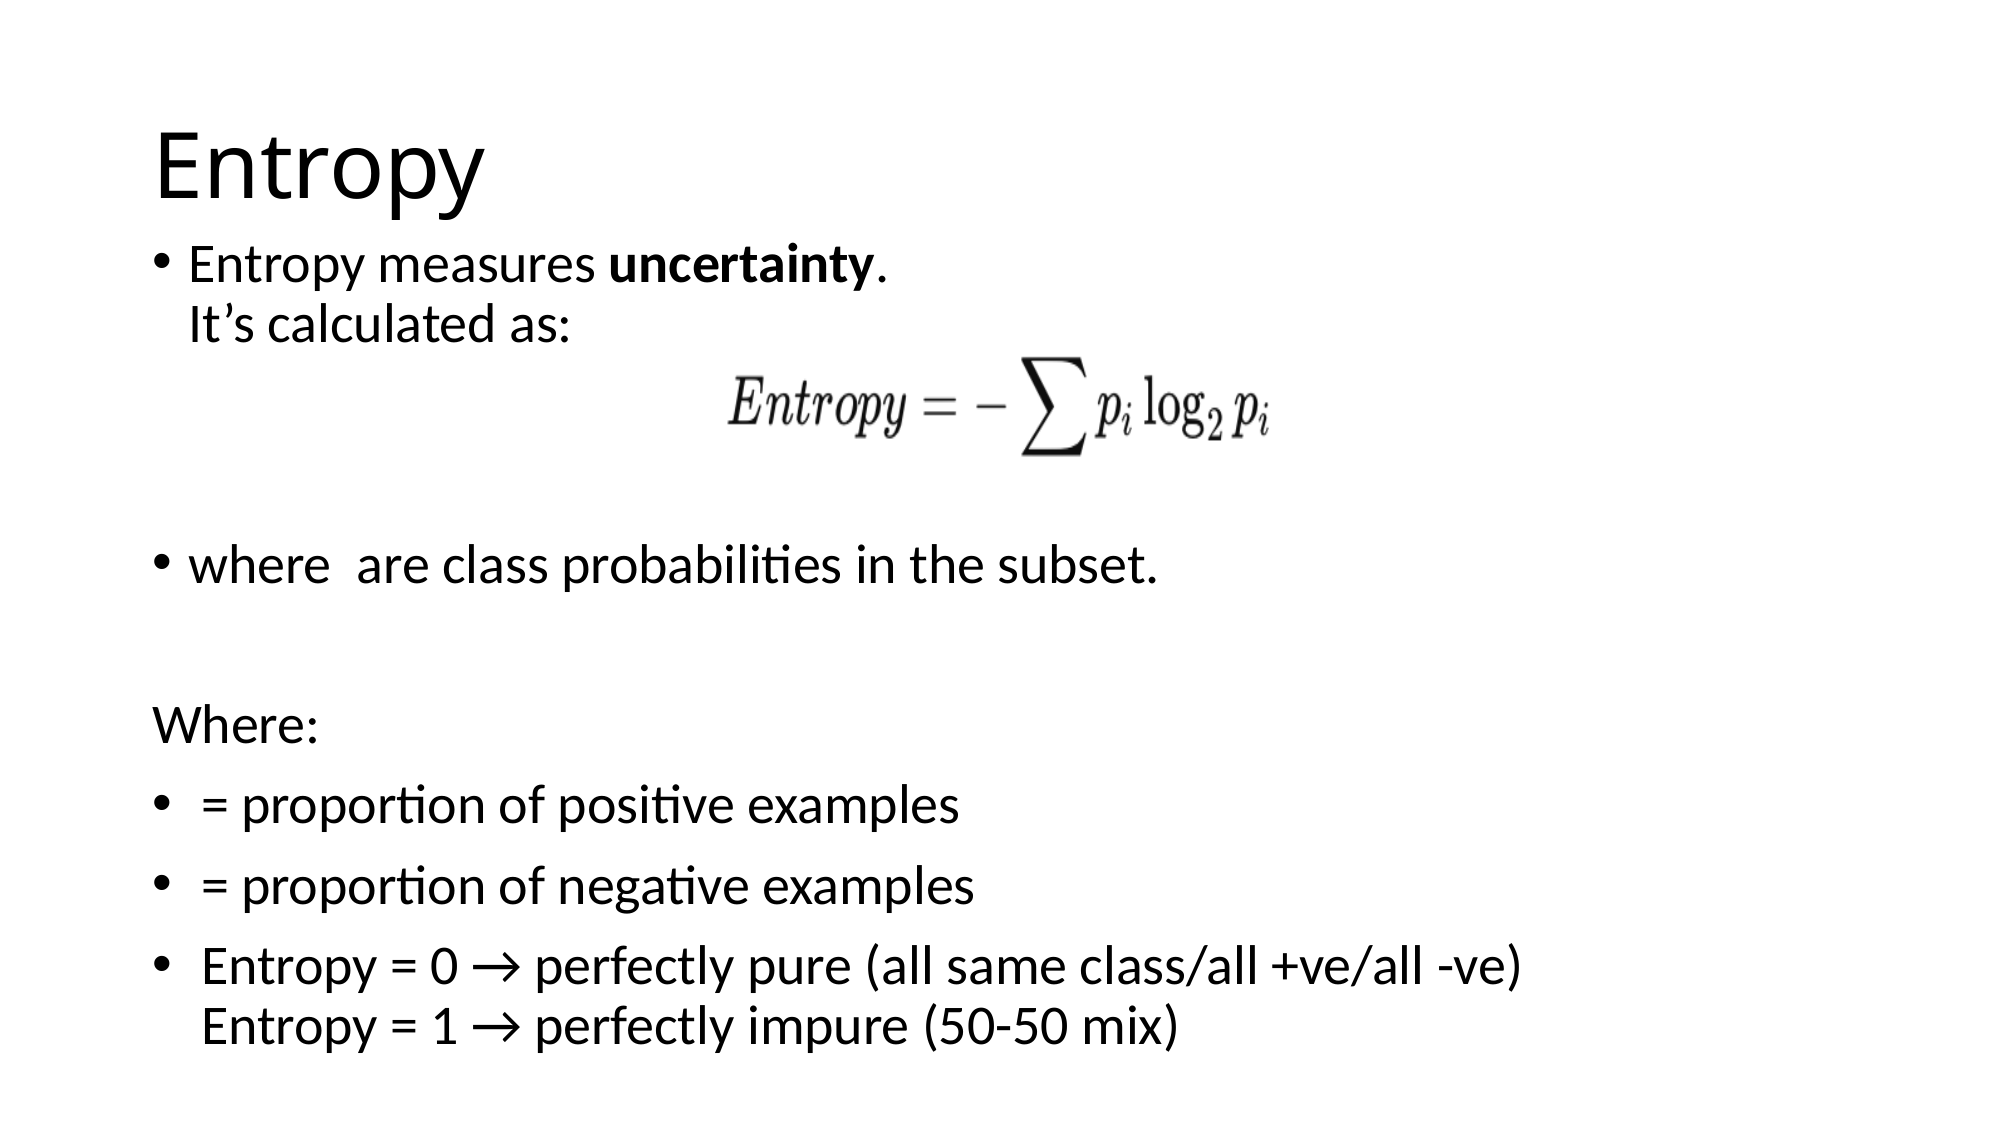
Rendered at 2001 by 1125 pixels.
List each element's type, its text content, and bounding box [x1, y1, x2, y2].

title Entropy [137, 59, 1863, 278]
picture [700, 325, 1348, 495]
